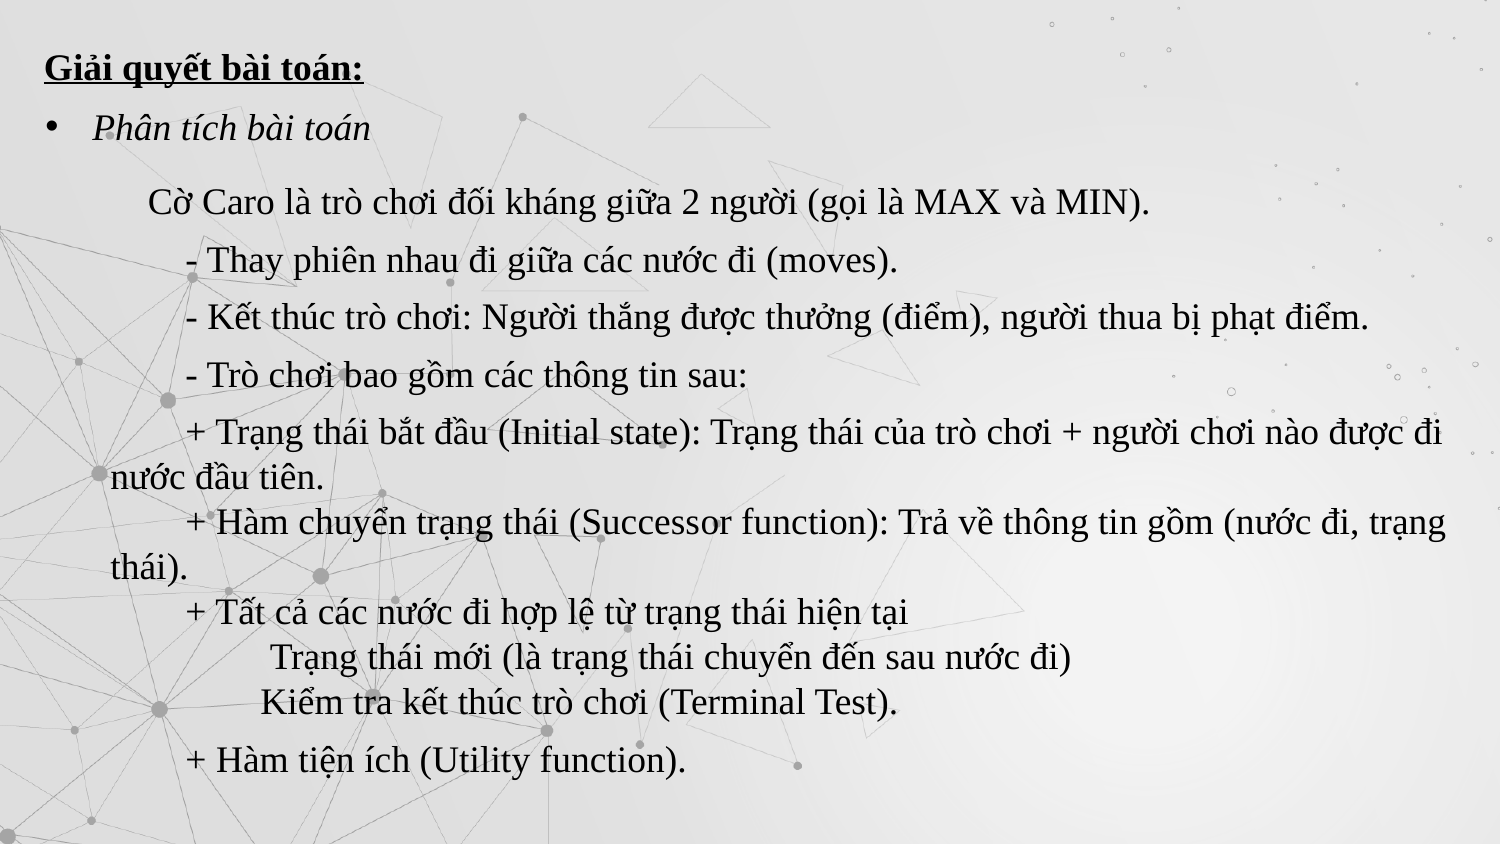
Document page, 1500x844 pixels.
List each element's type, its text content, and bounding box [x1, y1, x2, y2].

text_box Phân tích bài toán [30, 95, 387, 156]
text_box Giải quyết bài toán: [29, 35, 612, 95]
text_box Cờ Caro là trò chơi đối kháng giữa 2 người (gọi là MAX và MIN). - Thay phiên nhau đi giữa các nước đi (moves). - Kết thúc trò chơi: Người thắng được thưởng (điểm), người thua bị phạt điểm. - Trò chơi bao gồm các thông tin sau: + Trạng thái bắt đầu (Initial state): Trạng thái của trò chơi + người chơi nào được đi nước đầu tiên. + Hàm chuyển trạng thái (Successor function): Trả về thông tin gồm (nước đi, trạng thái). + Tất cả các nước đi hợp lệ từ trạng thái hiện tại Trạng thái mới (là trạng thái chuyển đến sau nước đi) Kiểm tra kết thúc trò chơi (Terminal Test). + Hàm tiện ích (Utility function). [95, 169, 1500, 787]
